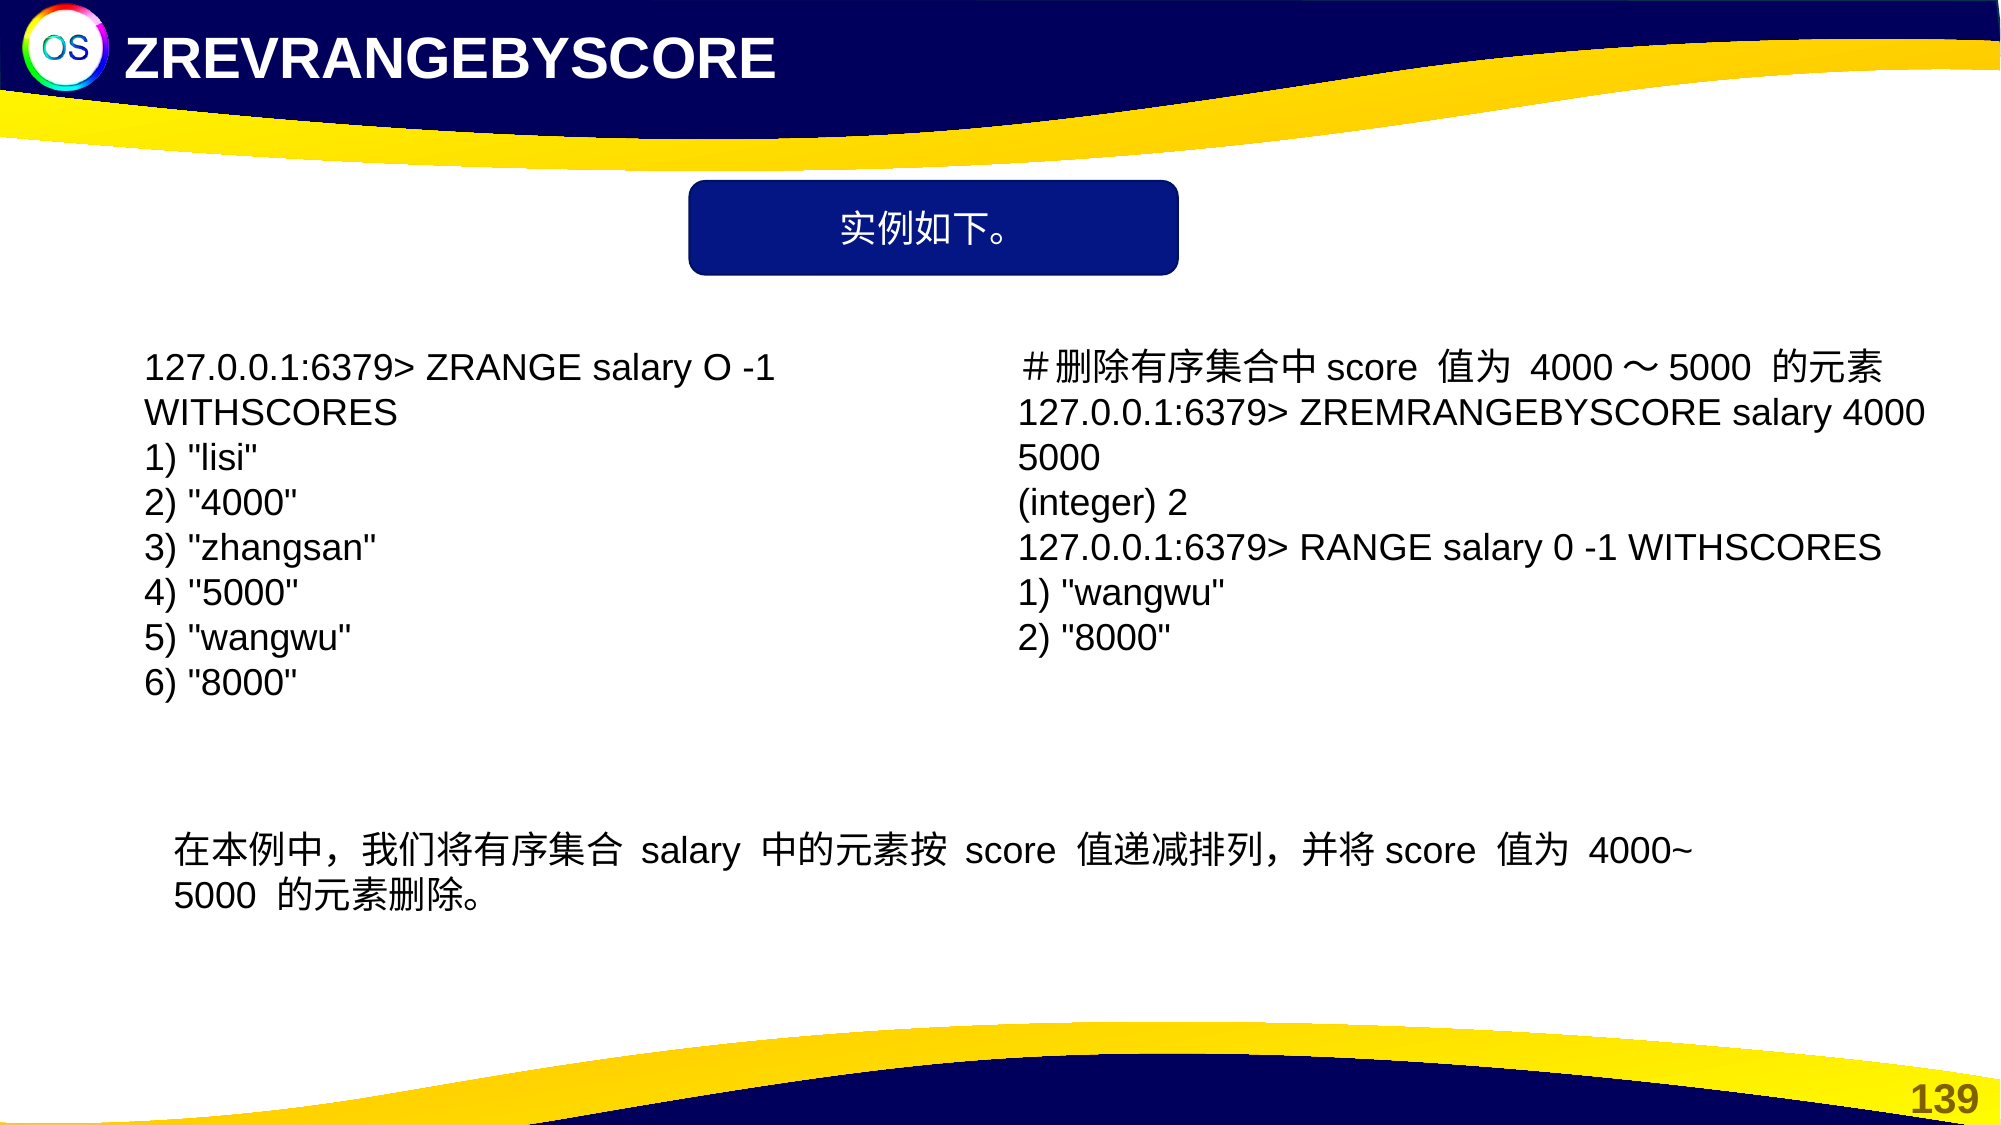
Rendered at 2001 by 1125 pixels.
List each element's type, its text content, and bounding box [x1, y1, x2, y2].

text_box 实例如下。 [688, 179, 1179, 276]
text_box ＃删除有序集合中score 值为 4000～5000 的元素 127.0.0.1:6379> ZREMRANGEBYSCORE salary 4000 5000 (integer) 2 127.0.0.1:6379> RANGE salary 0 -1 WITHSCORES 1) "wangwu" 2) "8000" [1002, 335, 2000, 665]
text_box 在本例中，我们将有序集合 salary 中的元素按 score 值递减排列，并将score 值为 4000~ 5000 的元素删除。 [158, 818, 1709, 924]
text_box ZREVRANGEBYSCORE [109, 12, 1263, 98]
picture [22, 3, 109, 91]
text_box 127.0.0.1:6379> ZRANGE salary O -1 WITHSCORES 1) "lisi" 2) "4000" 3) "zhangsan" 4) ''5000" 5) "wangwu" 6) "8000" [129, 335, 969, 710]
